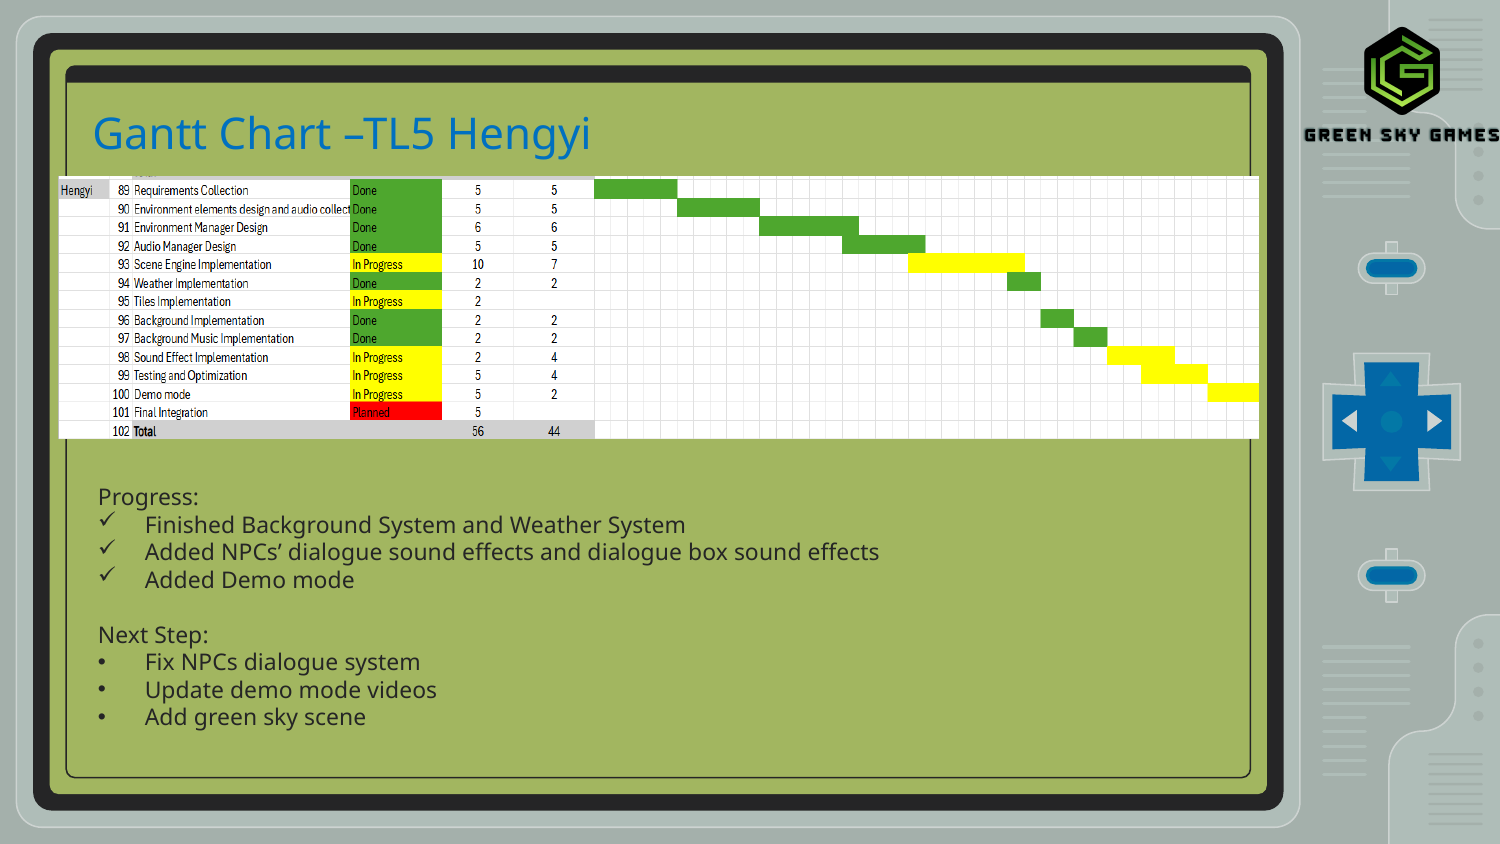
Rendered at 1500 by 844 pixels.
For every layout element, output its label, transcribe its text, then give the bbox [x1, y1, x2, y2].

text_box Progress: Finished Background System and Weather System Added NPCs’ dialogue sound effects and dialogue box sound effects Added Demo mode Next Step: Fix NPCs dialogue system Update demo mode videos Add green sky scene [74, 468, 1024, 748]
title Gantt Chart –TL5 Hengyi [77, 90, 1248, 166]
picture [1285, 0, 1500, 184]
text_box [1358, 548, 1426, 603]
picture [58, 176, 1259, 440]
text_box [1322, 353, 1461, 491]
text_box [1358, 241, 1426, 295]
